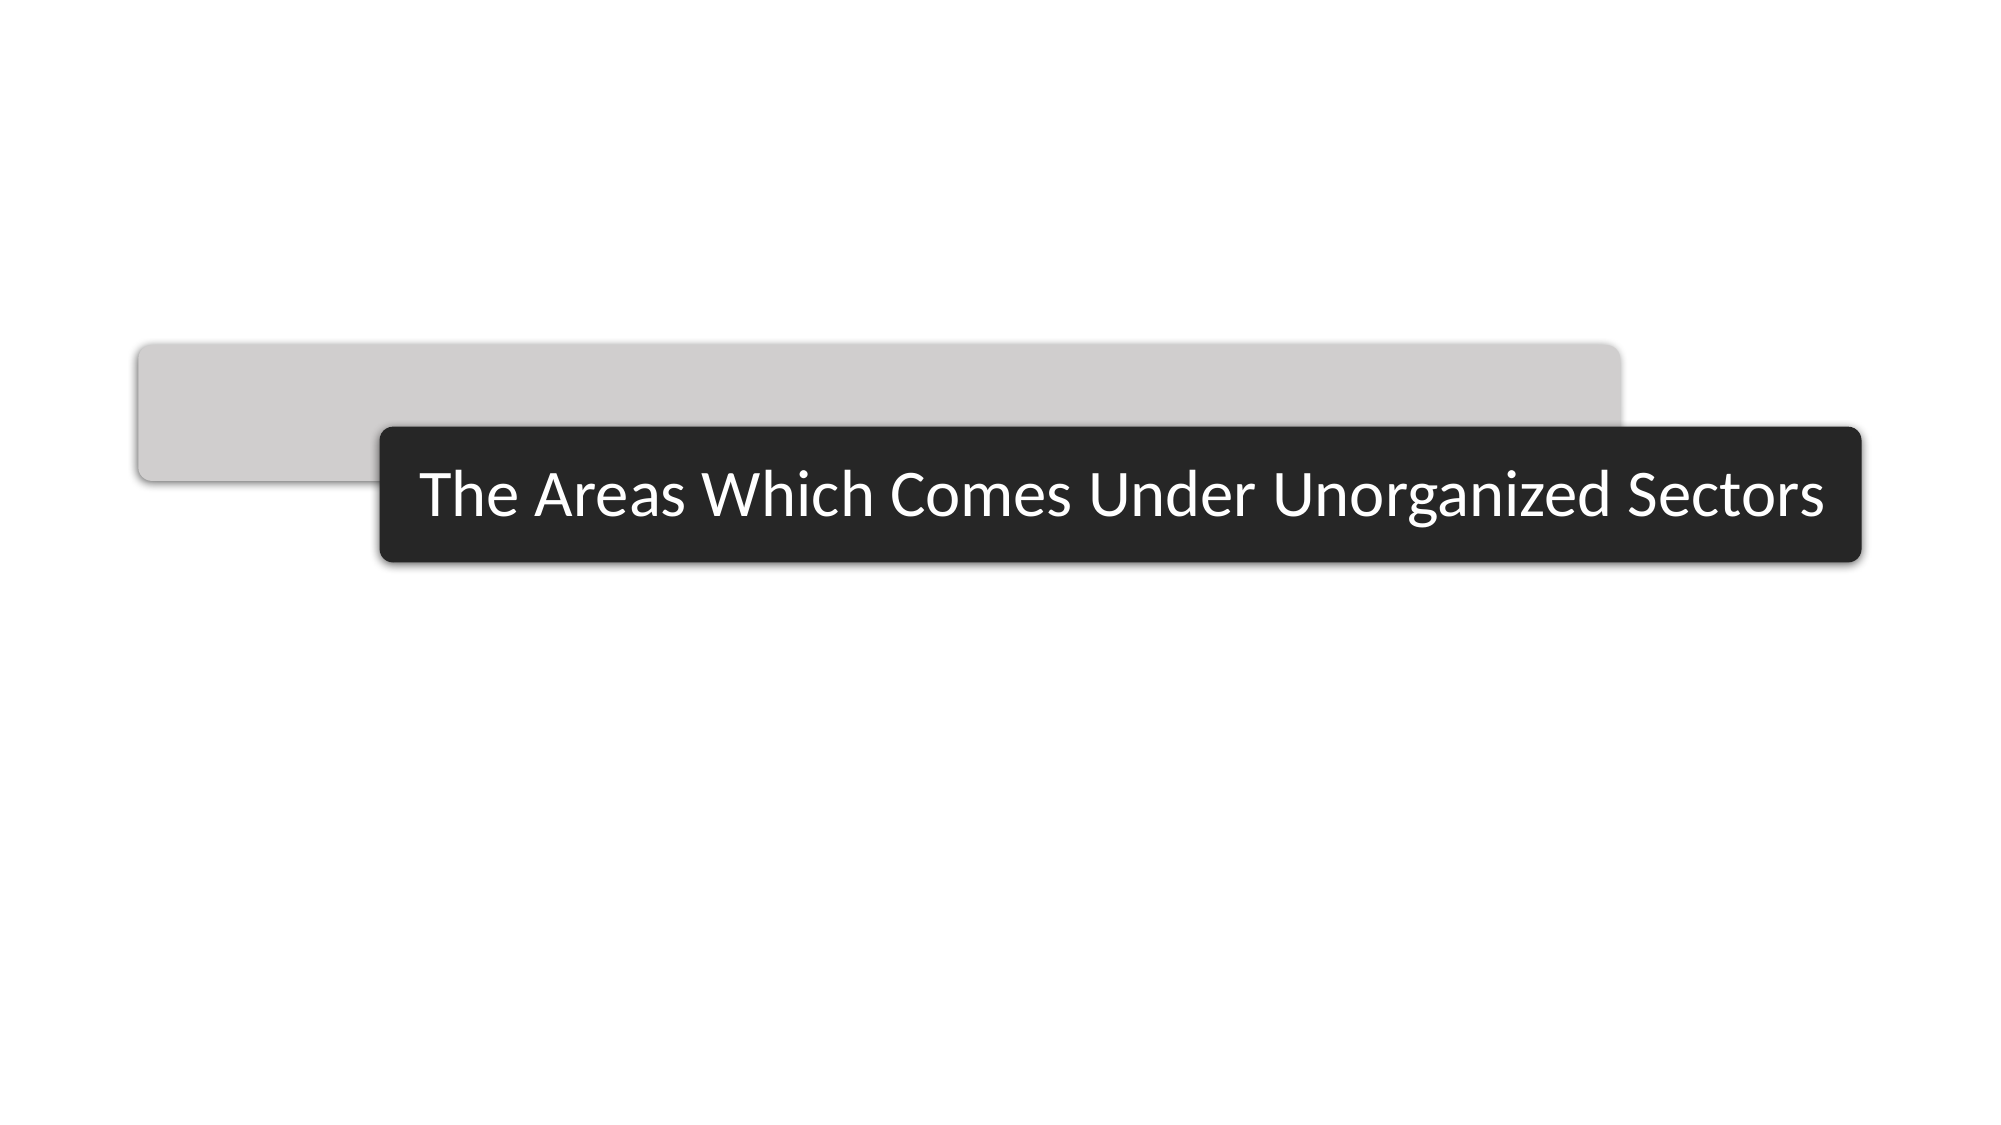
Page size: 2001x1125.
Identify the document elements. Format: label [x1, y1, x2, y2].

text_box [137, 344, 1863, 563]
